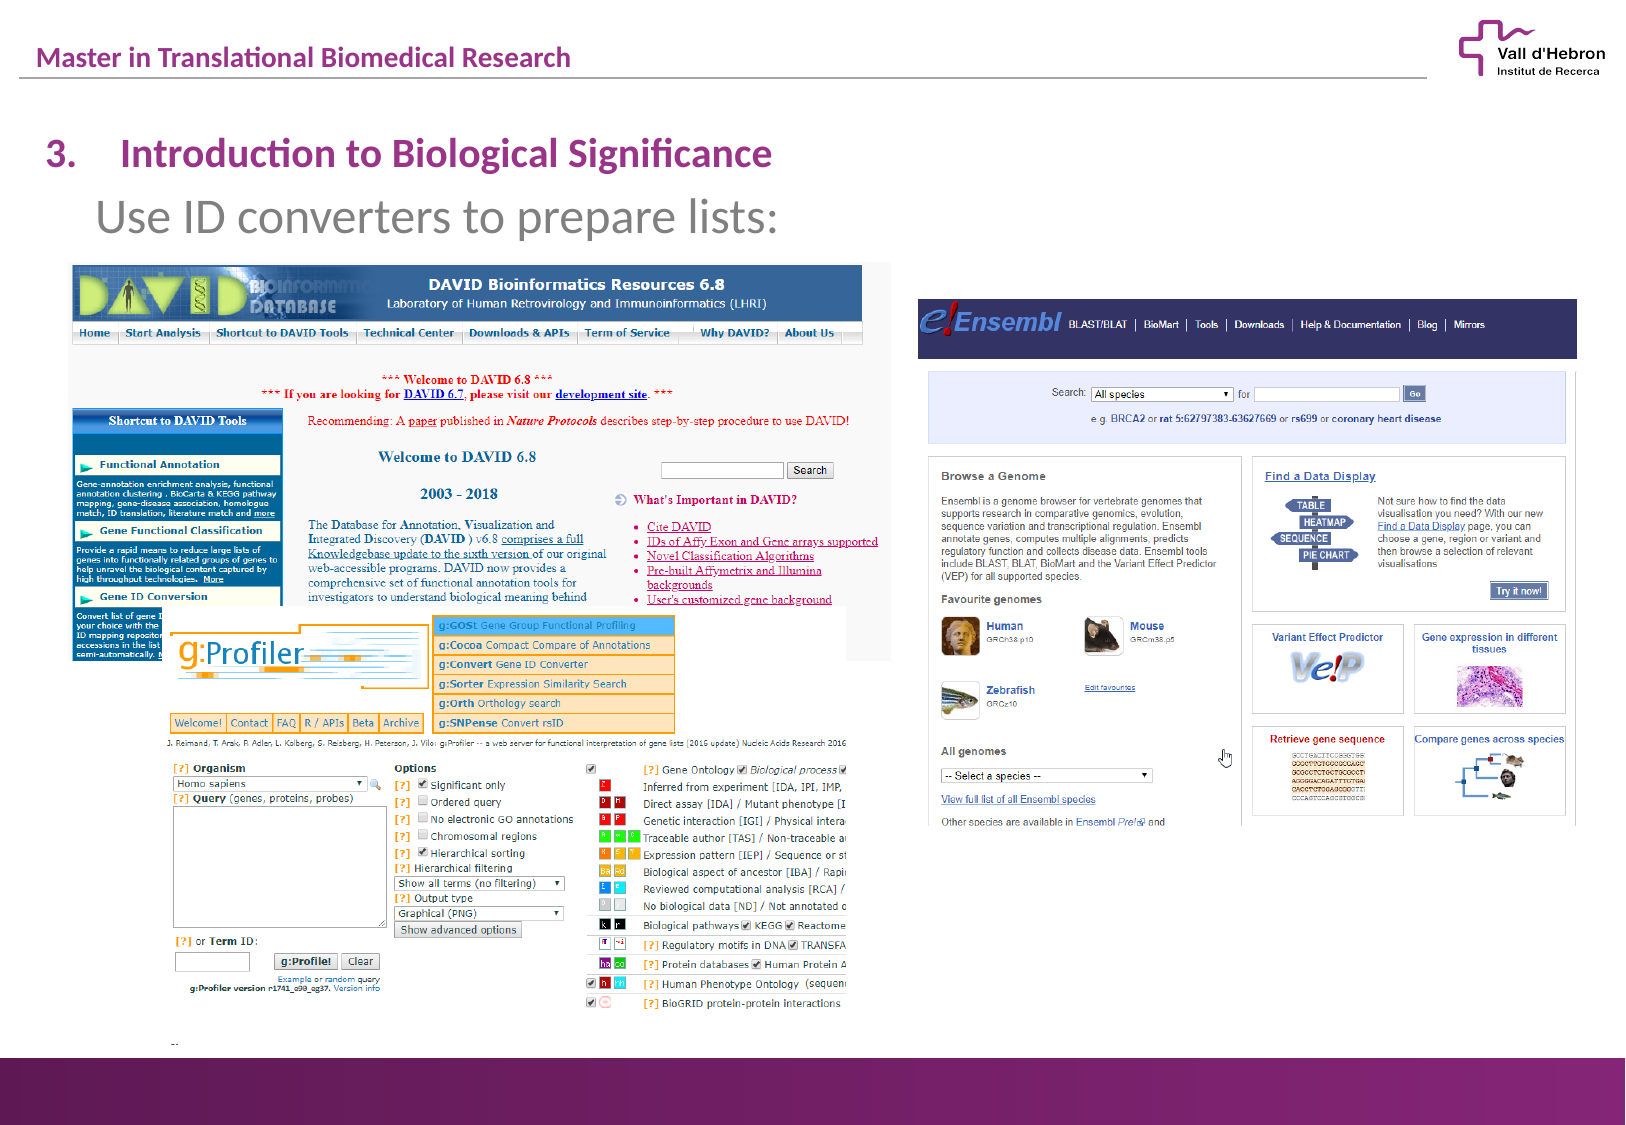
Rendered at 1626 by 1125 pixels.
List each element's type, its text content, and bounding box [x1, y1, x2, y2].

picture [76, 522, 280, 541]
picture [68, 262, 891, 1045]
text_box Introduction to Biological Significance [30, 93, 788, 184]
picture [76, 456, 280, 475]
picture [918, 299, 1577, 826]
text_box Use ID converters to prepare lists: [80, 175, 1415, 251]
picture [1458, 19, 1606, 77]
